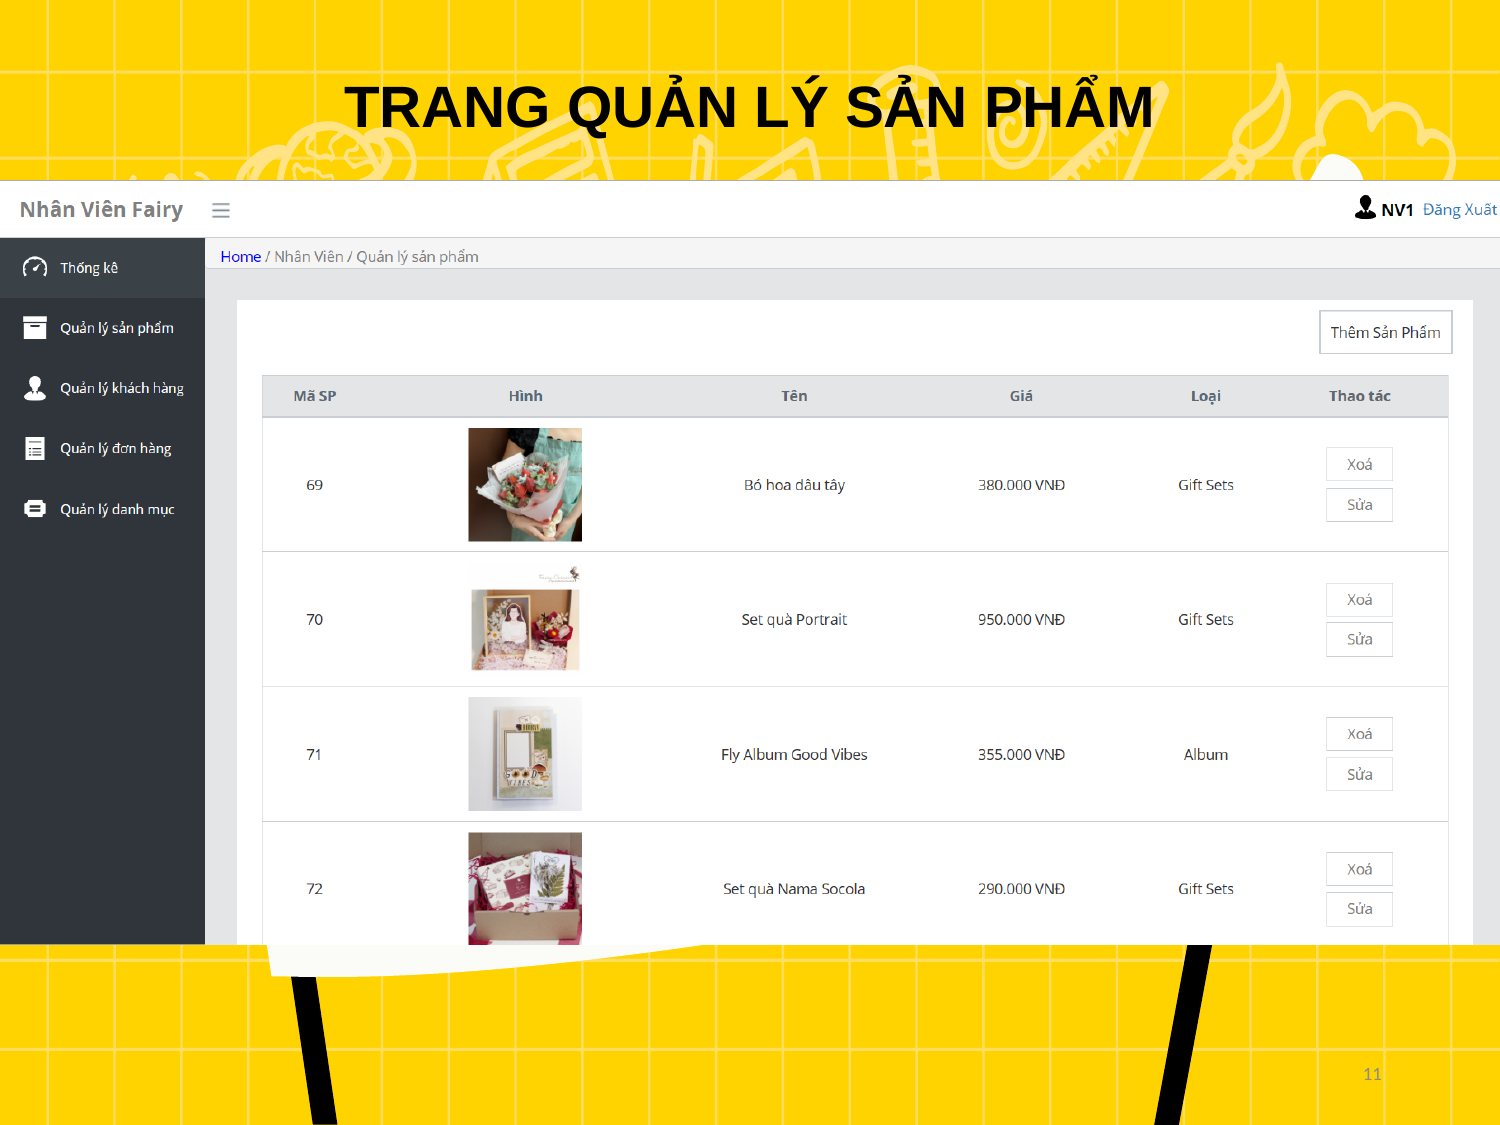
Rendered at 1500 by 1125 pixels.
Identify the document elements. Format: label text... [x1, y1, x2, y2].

list TRANG QUẢN LÝ SẢN PHẨM [0, 68, 1500, 149]
picture [0, 180, 1500, 945]
slide_number 11 [1059, 1042, 1397, 1103]
